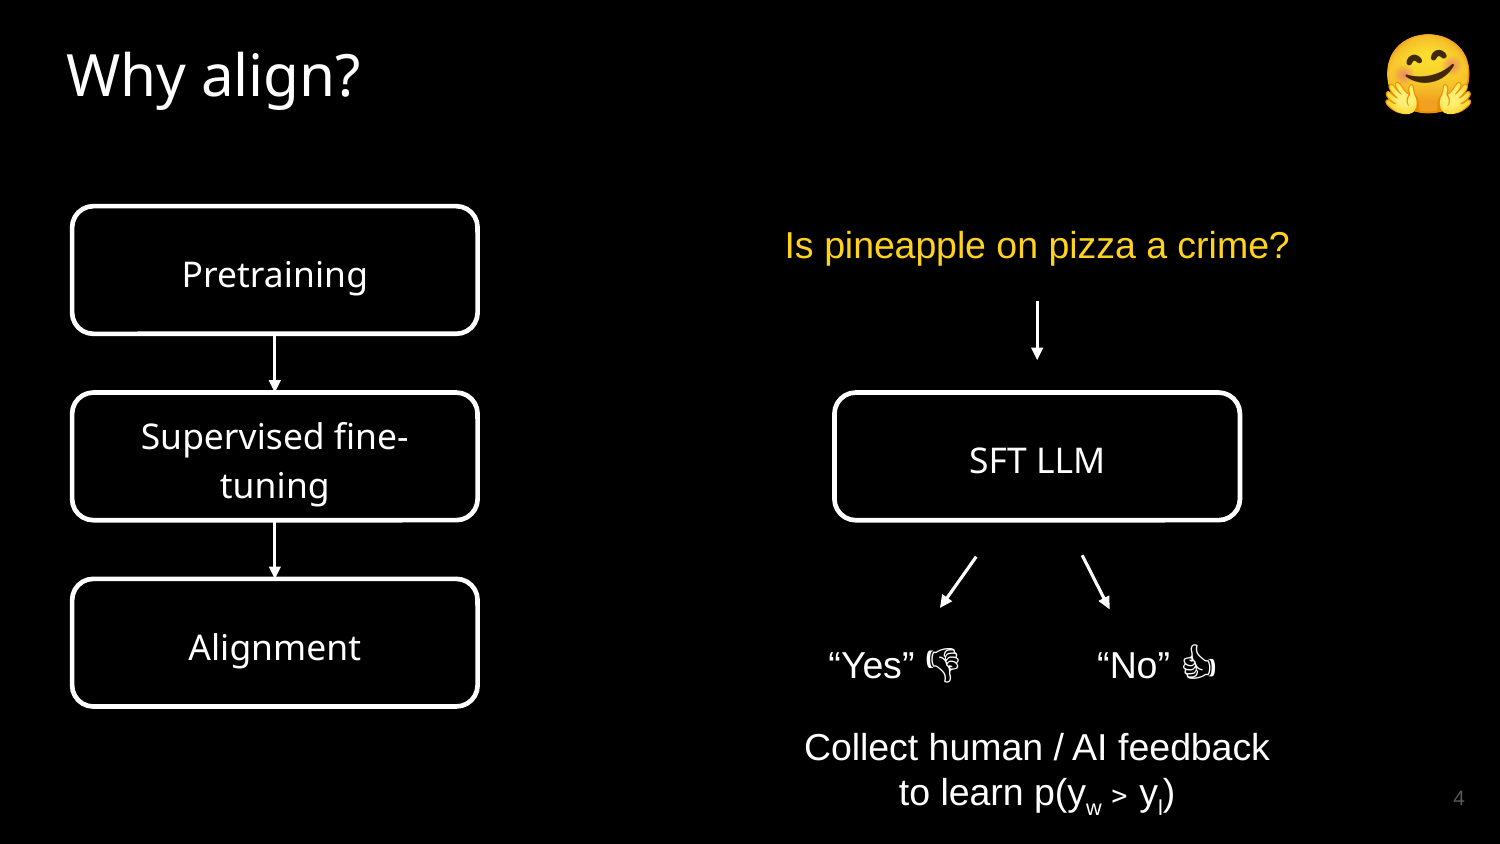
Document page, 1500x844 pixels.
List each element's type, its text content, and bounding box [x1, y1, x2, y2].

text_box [1081, 554, 1110, 610]
text_box “No” 👍 [1082, 626, 1246, 702]
text_box Pretraining [72, 206, 478, 334]
text_box Supervised fine-tuning [72, 392, 478, 521]
title Why align? [51, 23, 1449, 117]
text_box Alignment [72, 578, 478, 707]
picture [1383, 29, 1474, 120]
slide_number 4 [1389, 764, 1480, 830]
text_box Is pineapple on pizza a crime? [762, 206, 1312, 282]
text_box “Yes” 👎 [813, 626, 999, 702]
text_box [939, 556, 977, 608]
text_box SFT LLM [834, 392, 1240, 521]
text_box Collect human / AI feedback to learn p(yw﹥yl) [768, 708, 1306, 835]
